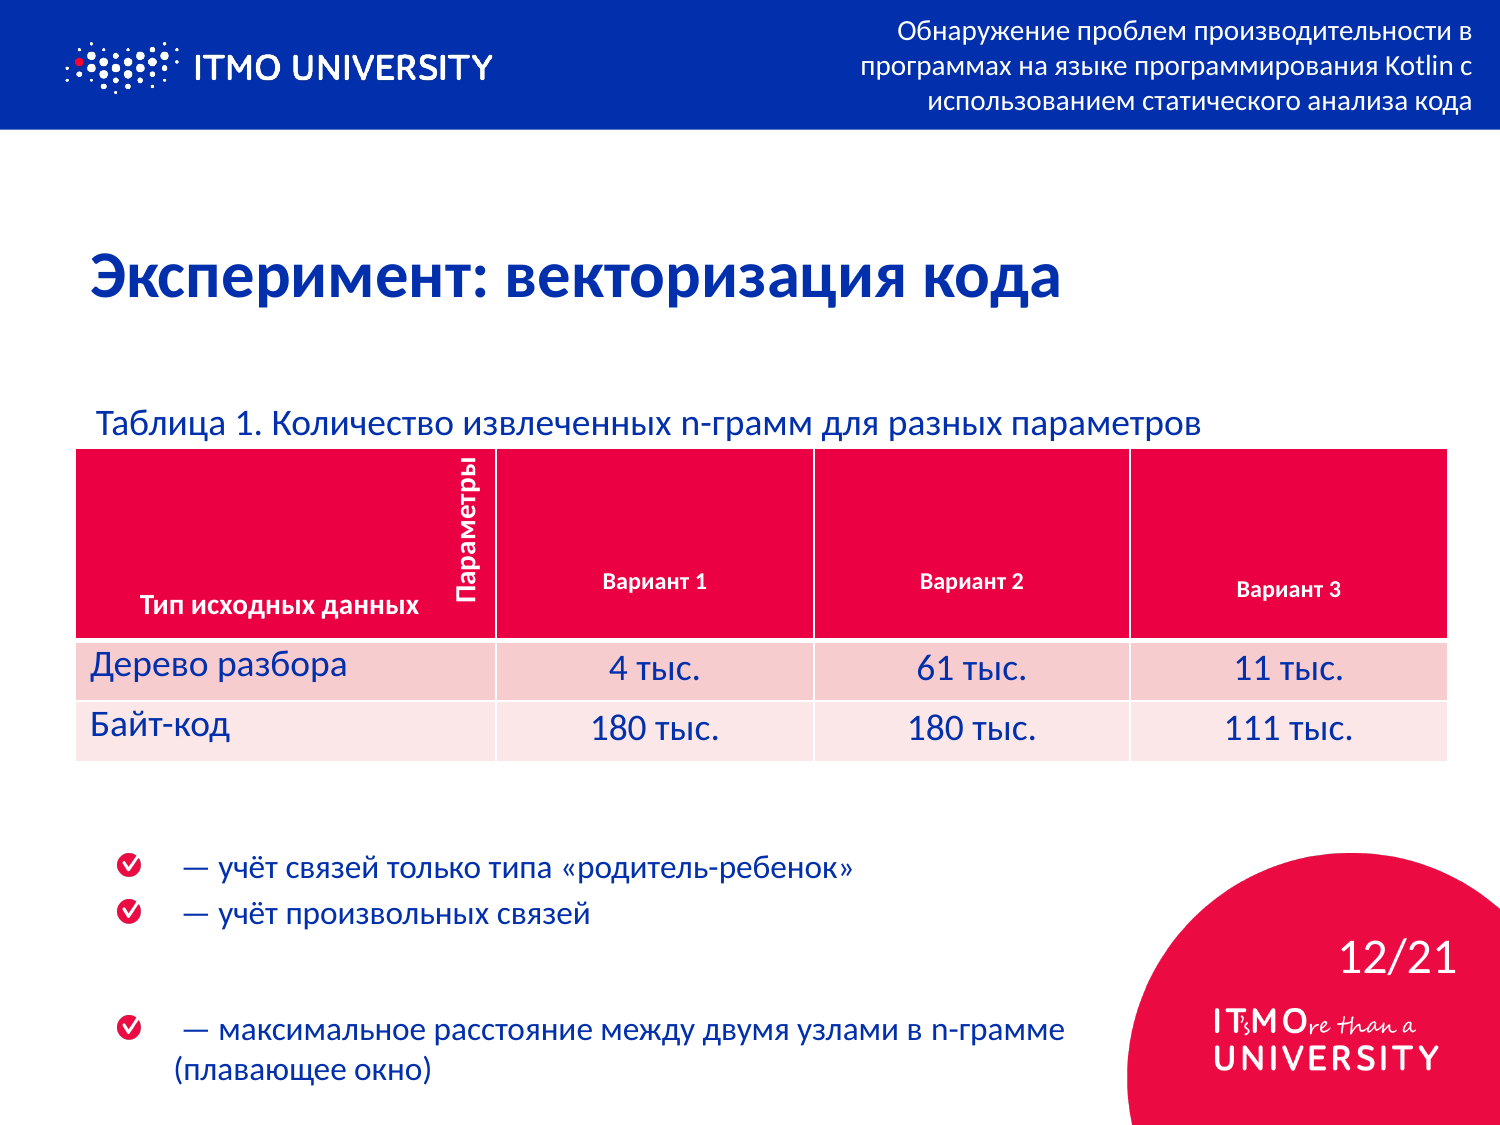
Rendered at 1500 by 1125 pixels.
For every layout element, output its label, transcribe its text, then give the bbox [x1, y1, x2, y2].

picture [117, 1015, 141, 1040]
text_box Тип исходных данных [125, 578, 503, 628]
text_box Таблица 1. Количество извлеченных n-грамм для разных параметров [81, 390, 438, 451]
footer Обнаружение проблем производительности в программах на языке программирования Kotlin с использованием статического анализа кода [724, 11, 1488, 117]
title Эксперимент: векторизация кода [75, 202, 1210, 339]
text_box Параметры [438, 390, 505, 619]
text_box Таблица 1. Количество извлеченных n-грамм для разных параметров [505, 390, 1218, 451]
text_box 12/21 [1322, 916, 1473, 992]
picture [1107, 832, 1500, 1125]
picture [117, 899, 141, 924]
picture [0, 0, 545, 140]
picture [117, 853, 141, 877]
